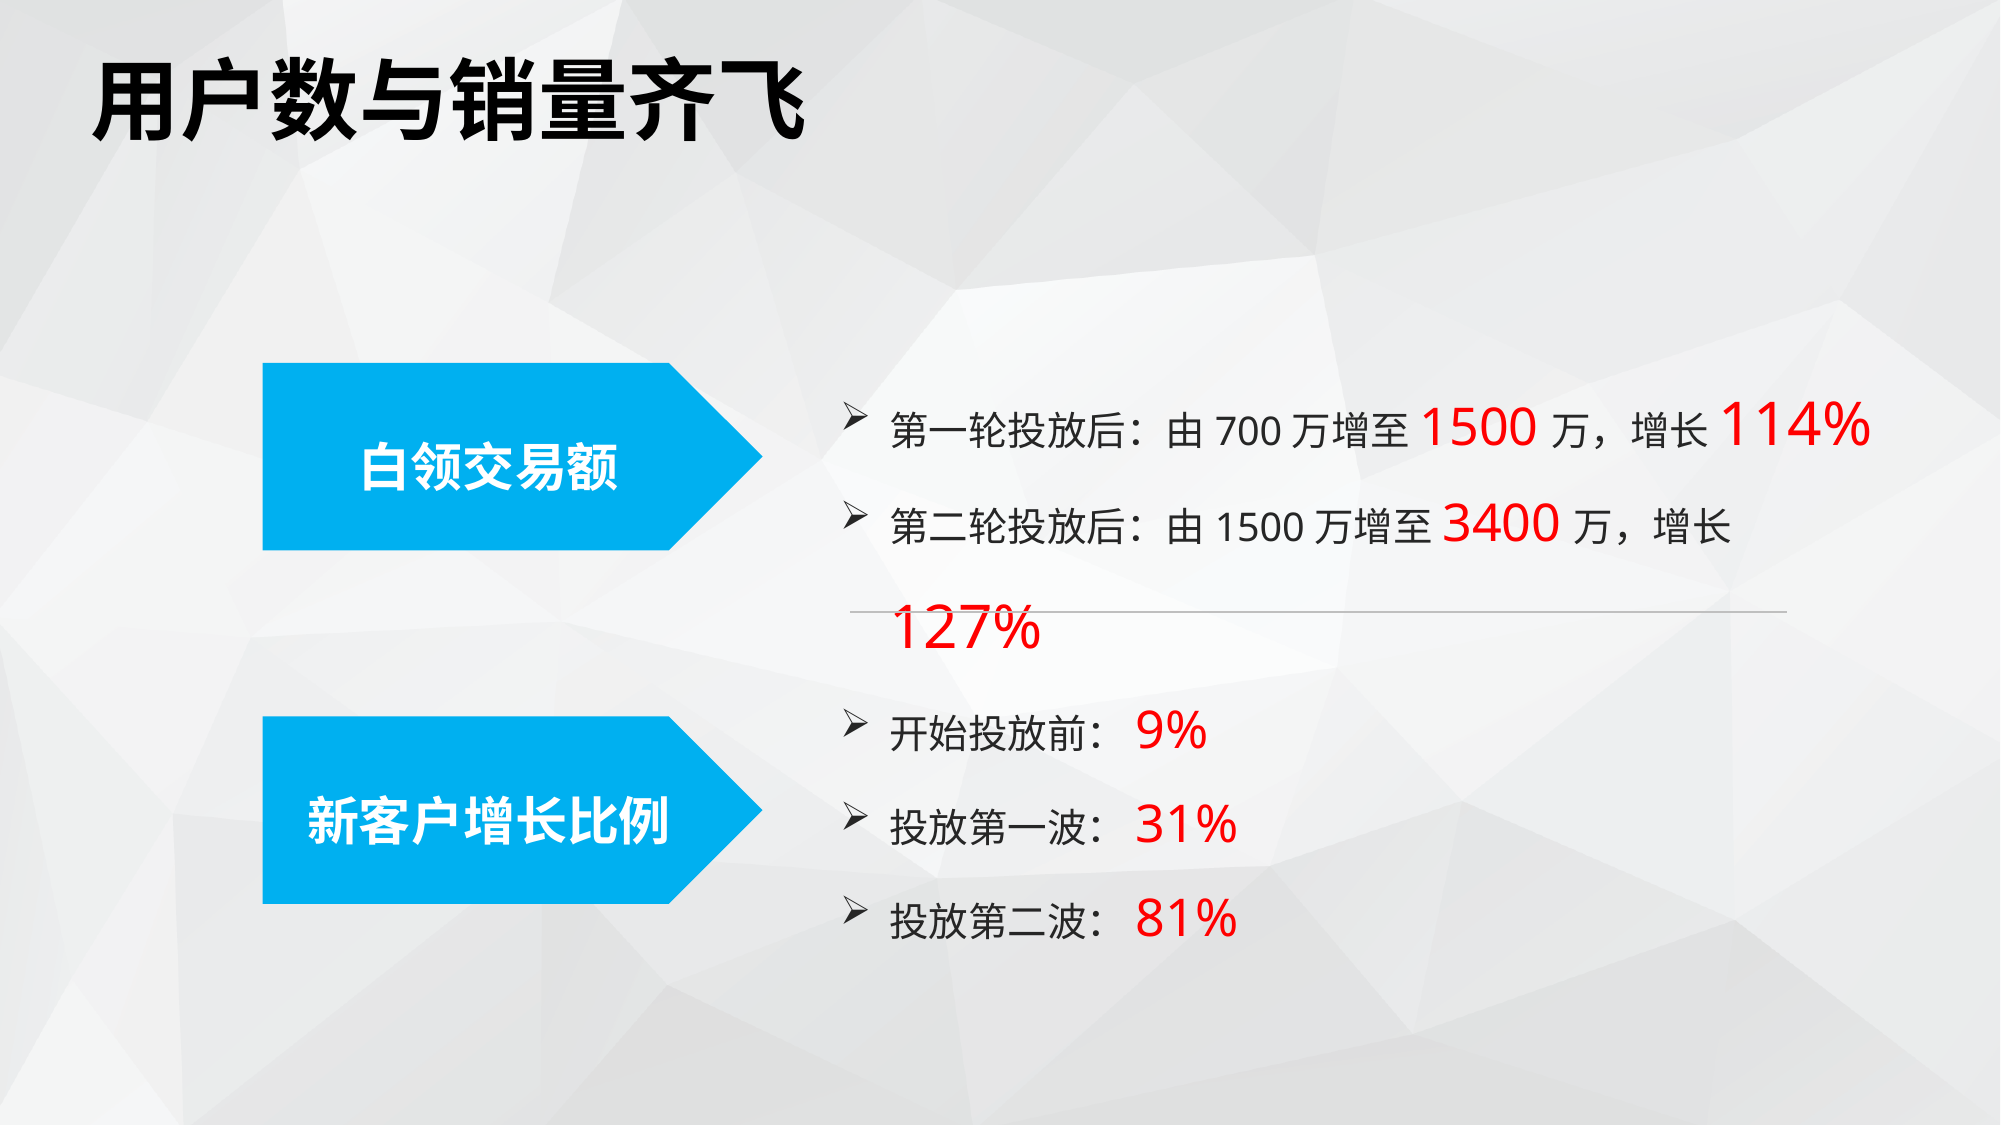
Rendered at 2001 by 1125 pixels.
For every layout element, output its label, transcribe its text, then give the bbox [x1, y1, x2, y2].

text_box 开始投放前：9% 投放第一波：31% 投放第二波：81% [824, 657, 1562, 954]
text_box 白领交易额 [262, 362, 763, 551]
picture [0, 0, 2001, 1125]
text_box 第一轮投放后：由700万增至1500万，增长114% 第二轮投放后：由1500万增至3400万，增长127% [824, 341, 1888, 762]
text_box 新客户增长比例 [262, 716, 763, 904]
title 用户数与销量齐飞 [70, 46, 1772, 234]
